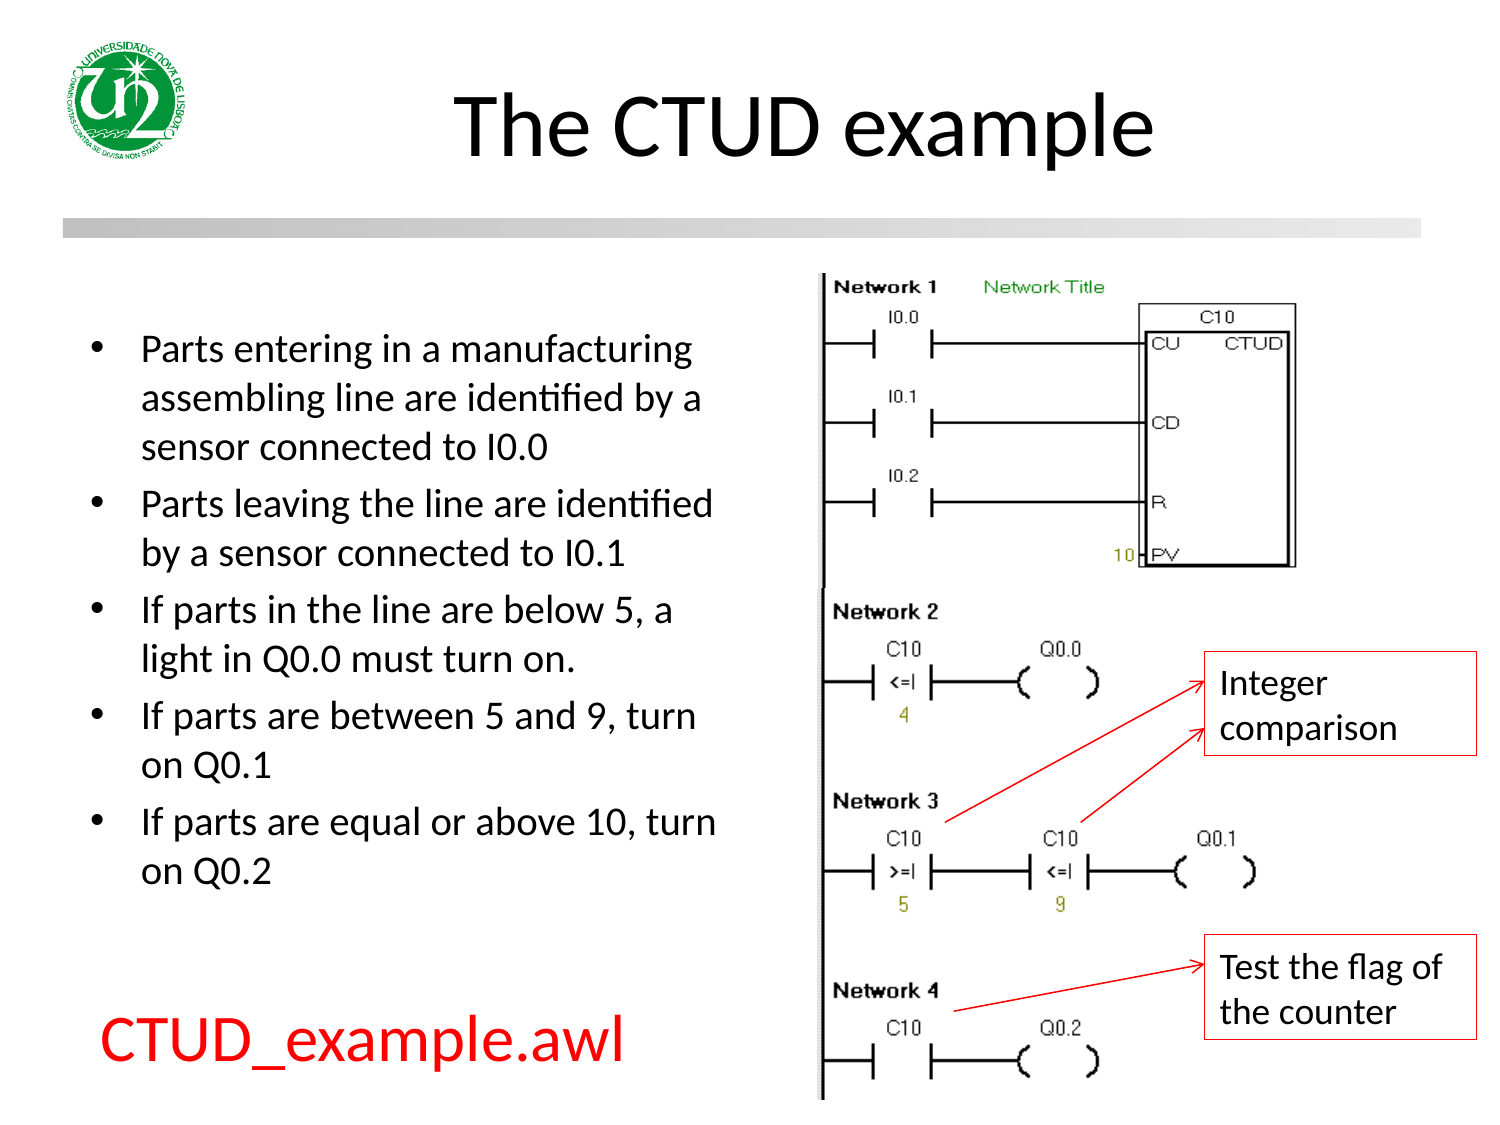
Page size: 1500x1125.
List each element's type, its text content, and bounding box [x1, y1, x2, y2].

list Parts entering in a manufacturing assembling line are identified by a sensor connected to I0.0 Parts leaving the line are identified by a sensor connected to I0.1 If parts in the line are below 5, a light in Q0.0 must turn on. If parts are between 5 and 9, turn on Q0.1 If parts are equal or above 10, turn on Q0.2 [75, 314, 738, 969]
title The CTUD example [206, 39, 1425, 201]
text_box Integer comparison [1272, 651, 1477, 756]
picture [64, 39, 185, 160]
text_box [944, 680, 1205, 823]
text_box CTUD_example.awl [85, 987, 641, 1083]
picture [817, 272, 1309, 1100]
text_box Test the flag of the counter [1272, 934, 1477, 1040]
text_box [953, 963, 1205, 1012]
